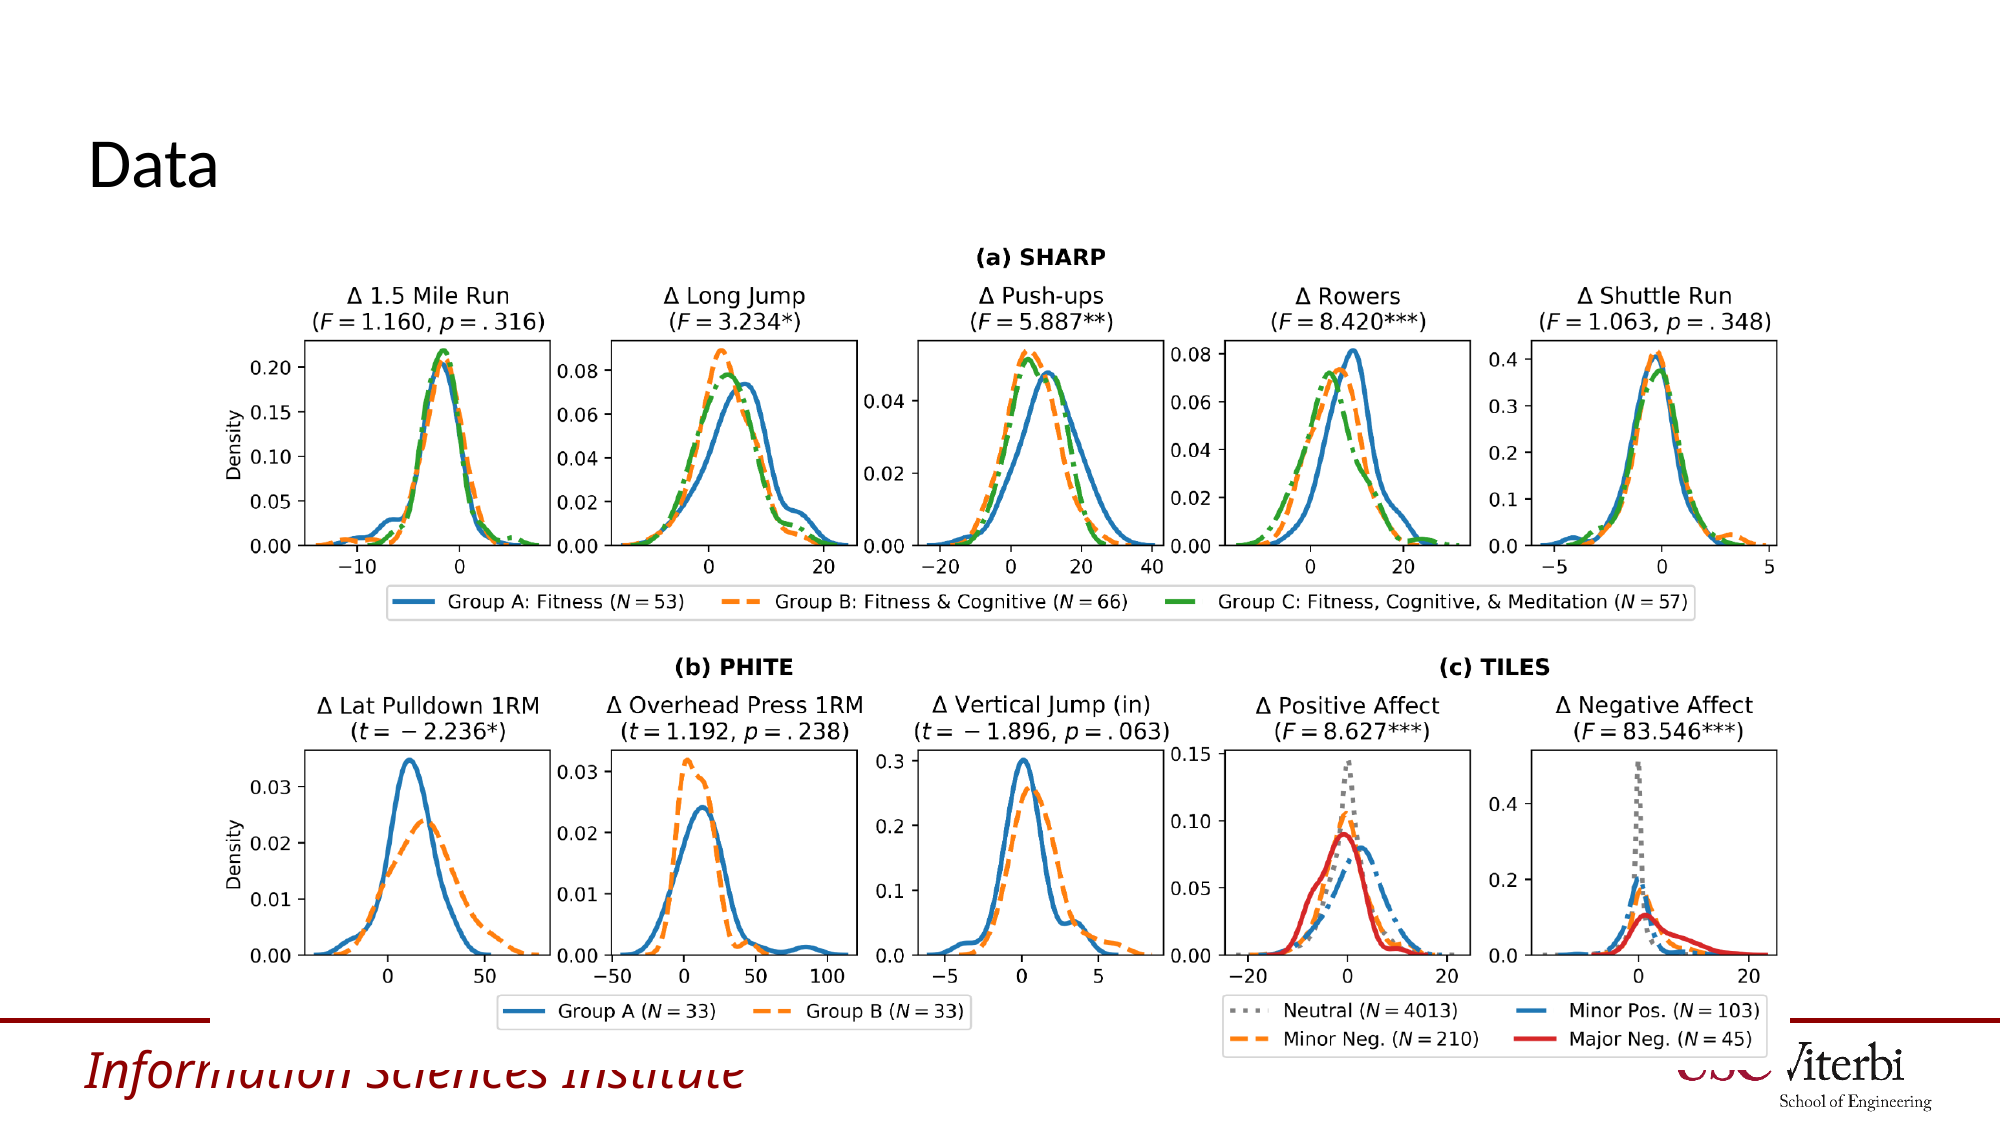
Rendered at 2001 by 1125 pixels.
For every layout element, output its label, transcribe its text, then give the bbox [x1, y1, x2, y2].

title Data [68, 97, 1932, 223]
picture [210, 233, 1964, 1118]
